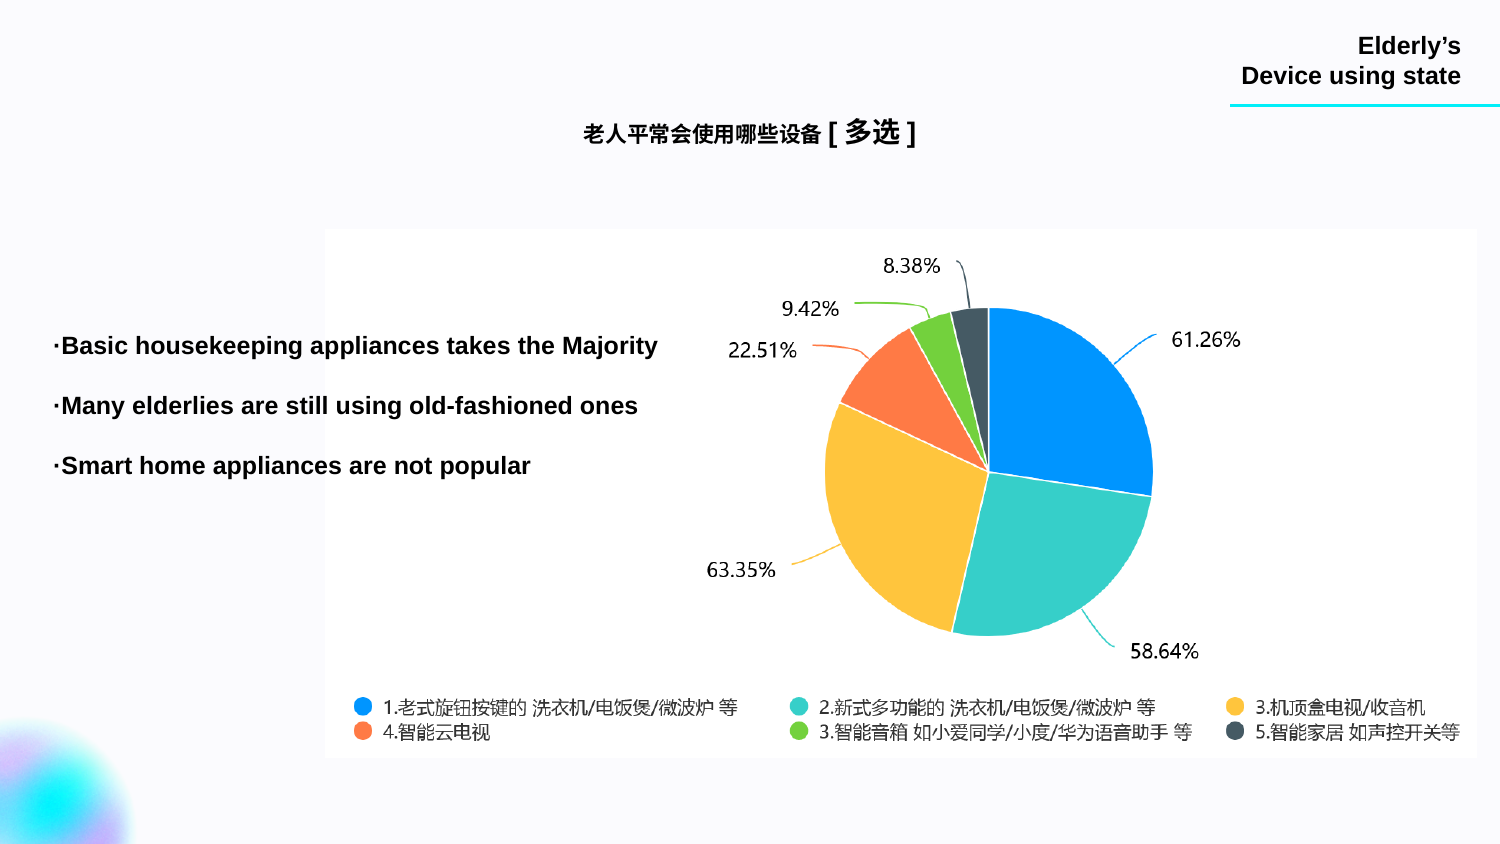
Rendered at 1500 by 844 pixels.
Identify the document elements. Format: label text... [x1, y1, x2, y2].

text_box ·Basic housekeeping appliances takes the Majority ·Many elderlies are still using old-fashioned ones ·Smart home appliances are not popular [38, 322, 319, 514]
picture [324, 229, 1477, 759]
text_box 老人平常会使用哪些设备[多选] [374, 106, 1125, 156]
text_box Elderly’s Device using state [1056, 21, 1477, 97]
picture [0, 716, 138, 844]
